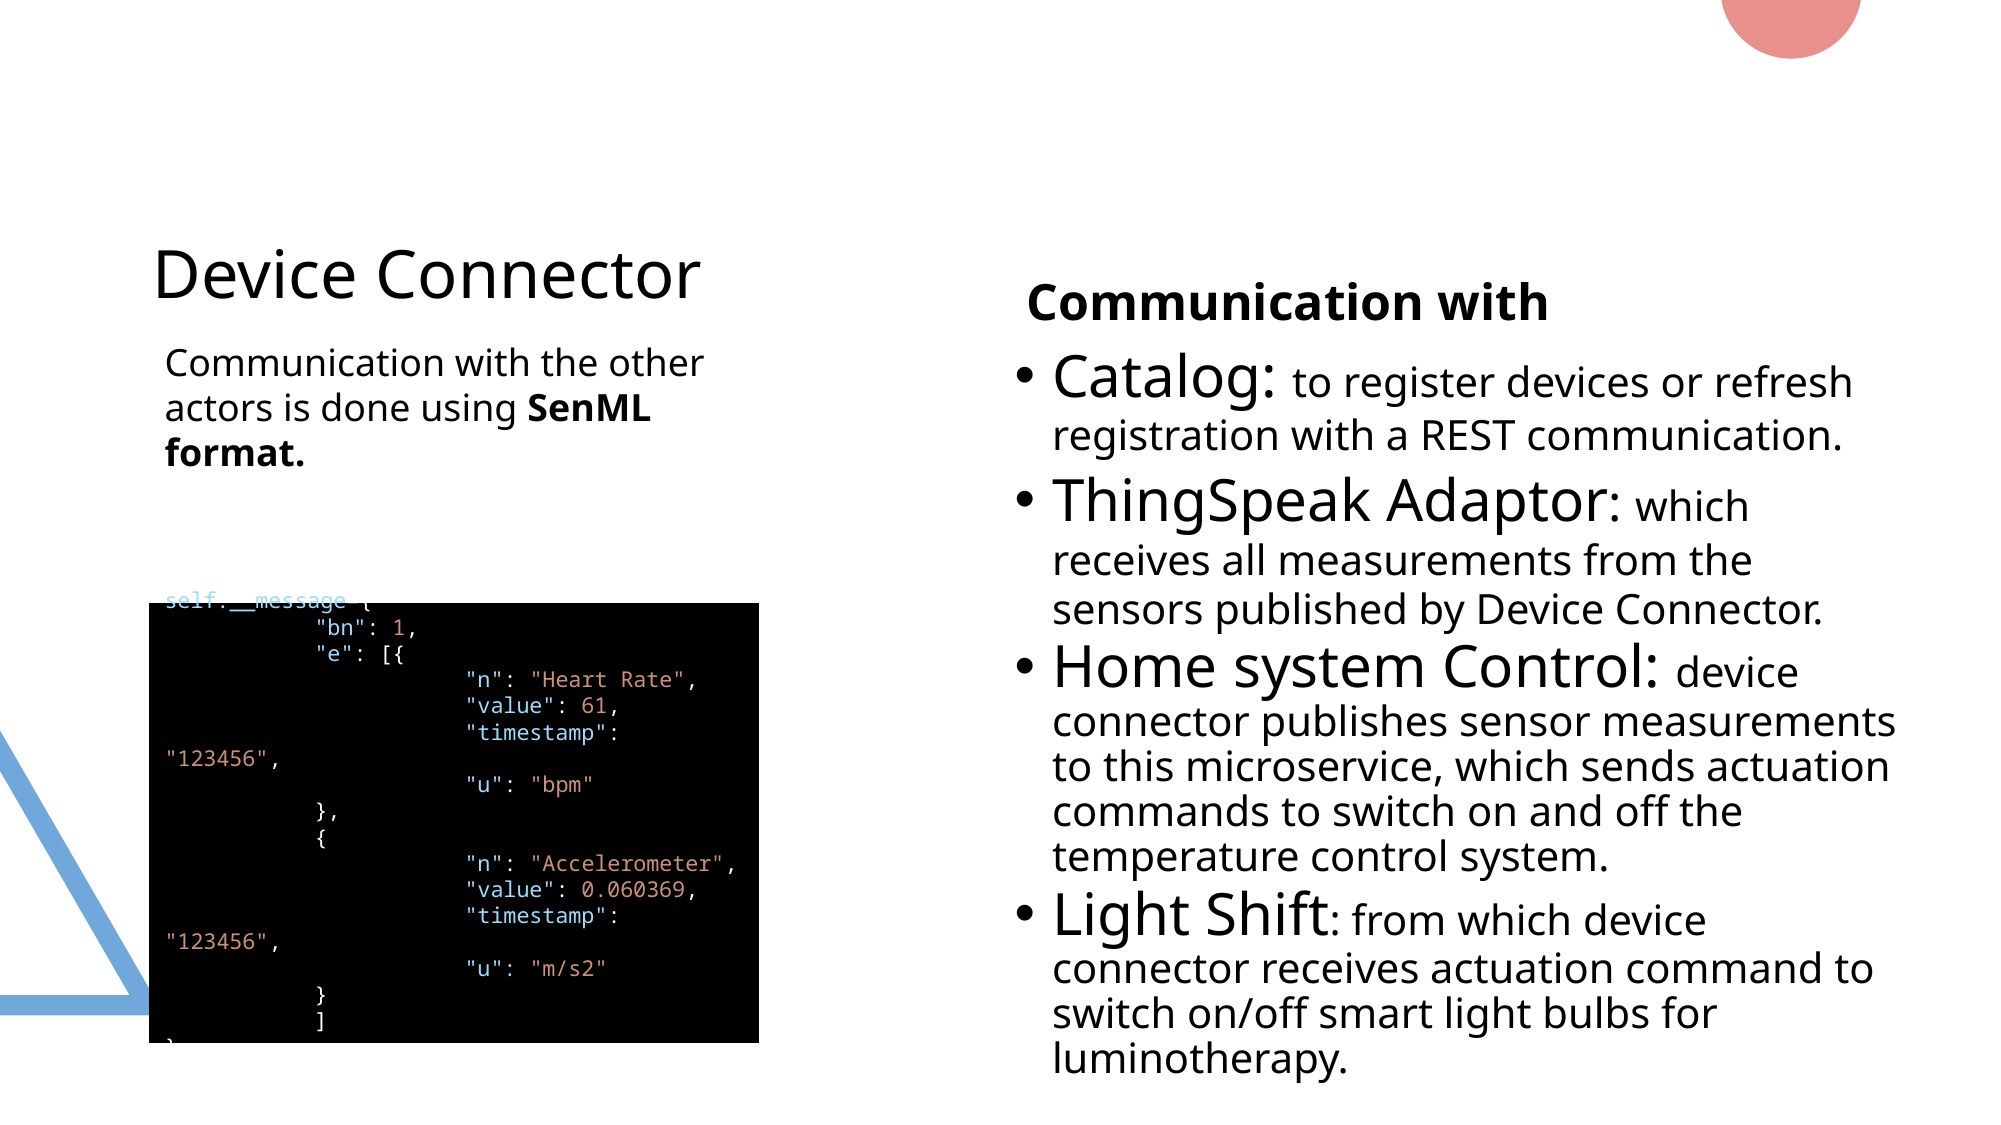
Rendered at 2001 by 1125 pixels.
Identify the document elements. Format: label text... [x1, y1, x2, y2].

title Device Connector [137, 57, 783, 321]
text_box self.__message={ "bn": 1, "e": [{ "n": "Heart Rate", "value": 61, "timestamp": "123456", "u": "bpm" }, { "n": "Accelerometer", "value": 0.060369, "timestamp": "123456", "u": "m/s2" } ] } [149, 603, 759, 1043]
text_box Communication with [1011, 269, 1863, 406]
text_box Catalog: to register devices or refresh registration with a REST communication. ThingSpeak Adaptor: which receives all measurements from the sensors published by Device Connector. Home system Control: device connector publishes sensor measurements to this microservice, which sends actuation commands to switch on and off the temperature control system. Light Shift: from which device connector receives actuation command to switch on/off smart light bulbs for luminotherapy. [999, 331, 1913, 937]
text_box Communication with the other actors is done using SenML format. [149, 331, 758, 482]
